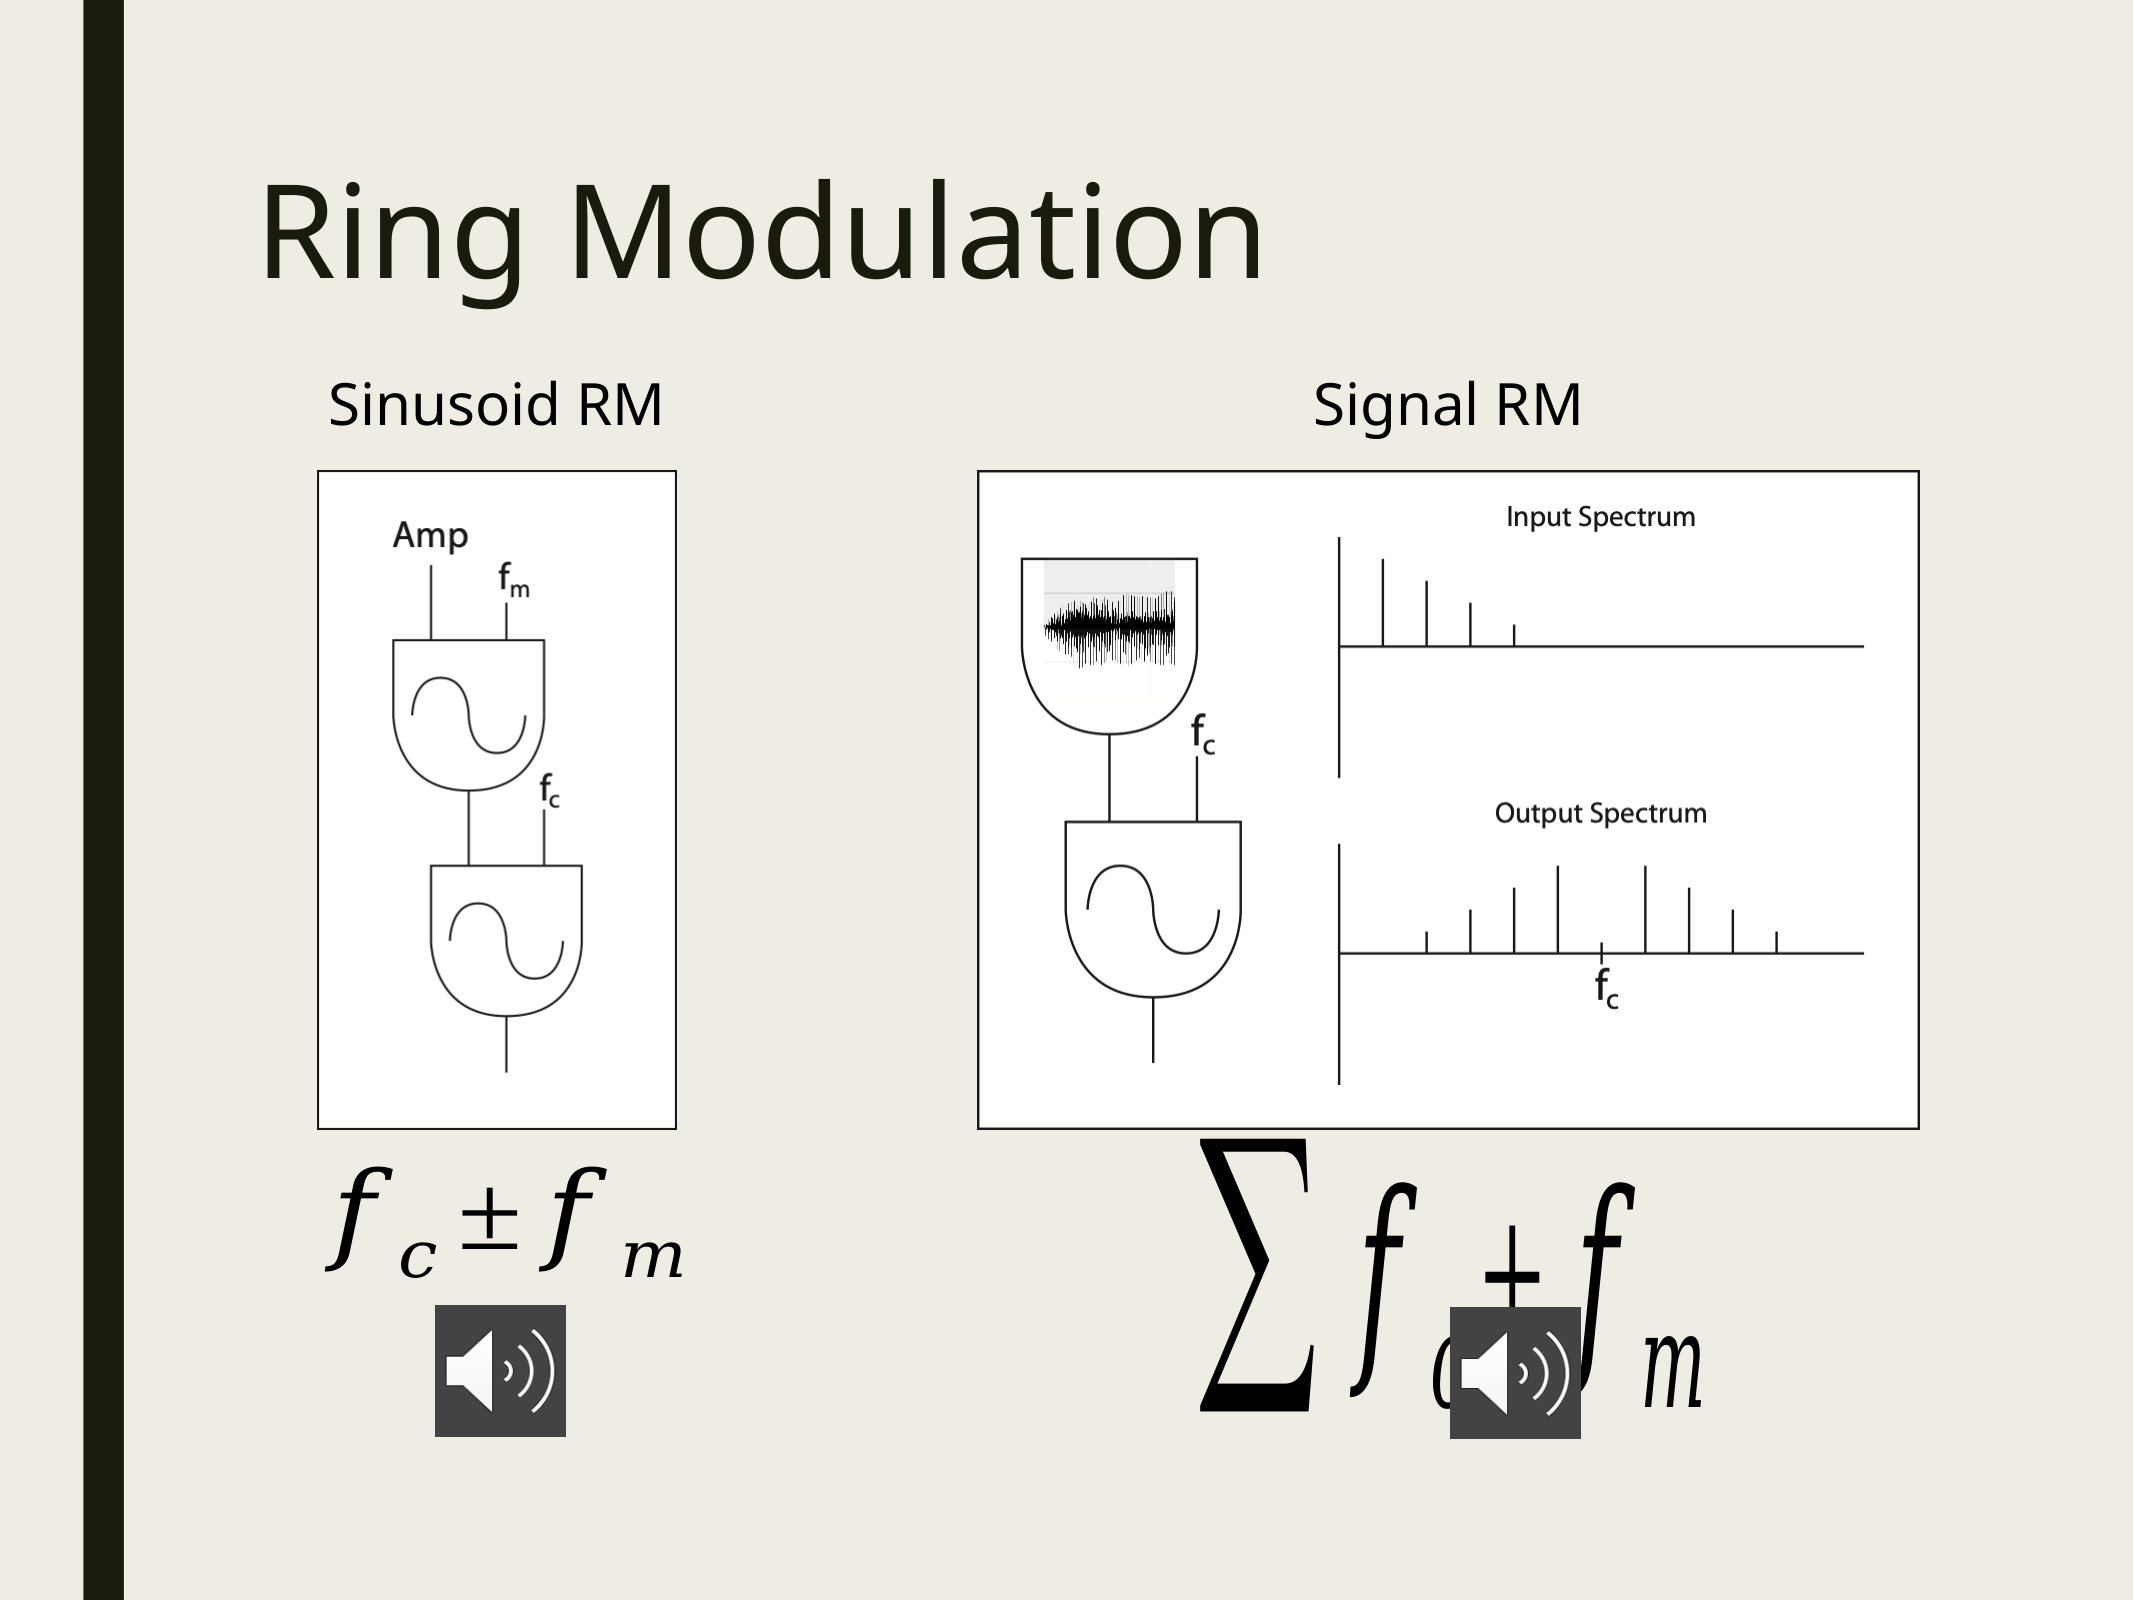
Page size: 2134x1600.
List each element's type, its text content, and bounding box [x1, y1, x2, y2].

picture [433, 1304, 568, 1438]
title Ring Modulation [240, 159, 1920, 374]
text_box Signal RM [1305, 358, 1593, 445]
picture [317, 470, 677, 1130]
picture [977, 470, 1920, 1130]
text_box Sinusoid RM [320, 358, 674, 445]
picture [1448, 1306, 1583, 1440]
